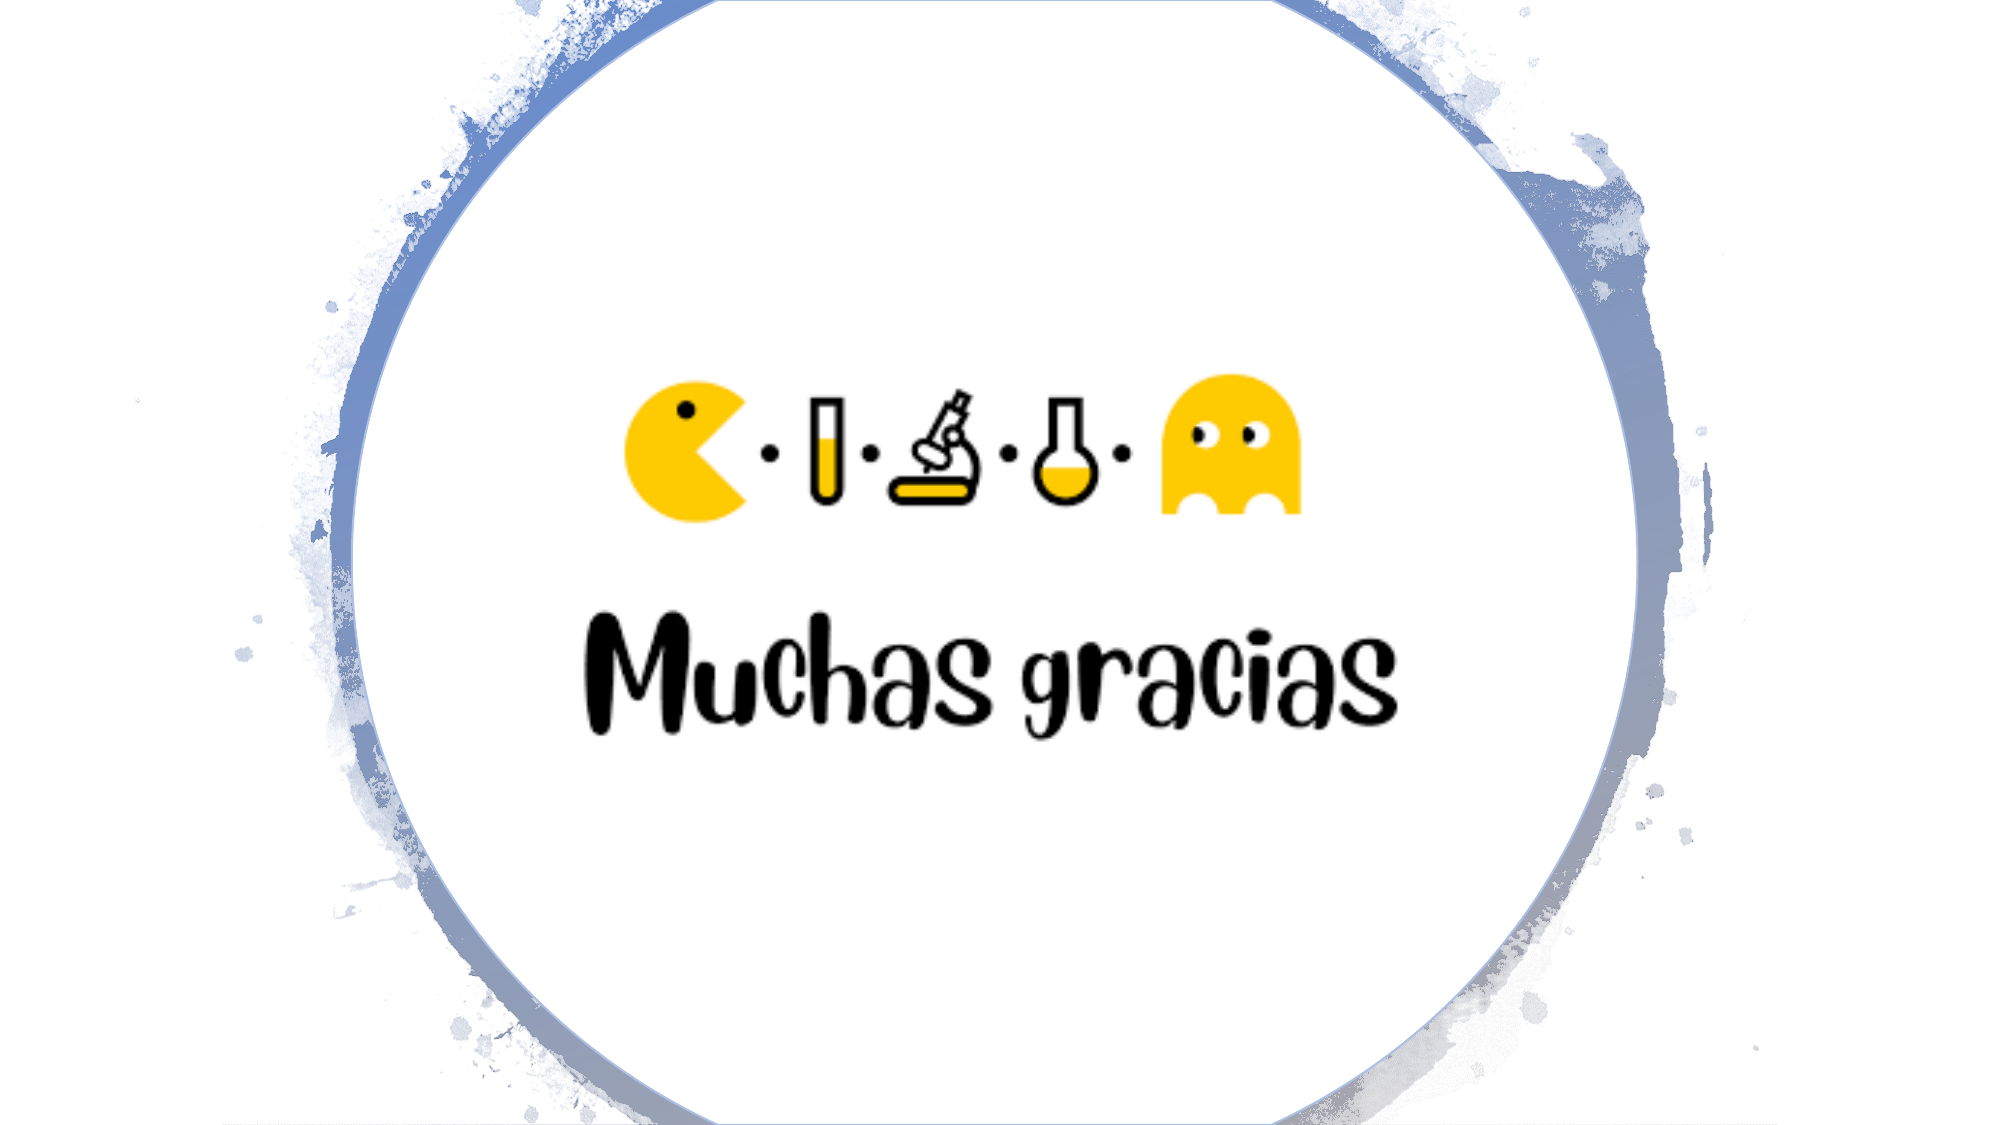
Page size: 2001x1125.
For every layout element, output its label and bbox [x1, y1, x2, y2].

picture [0, 0, 2000, 1125]
list [530, 329, 1427, 803]
